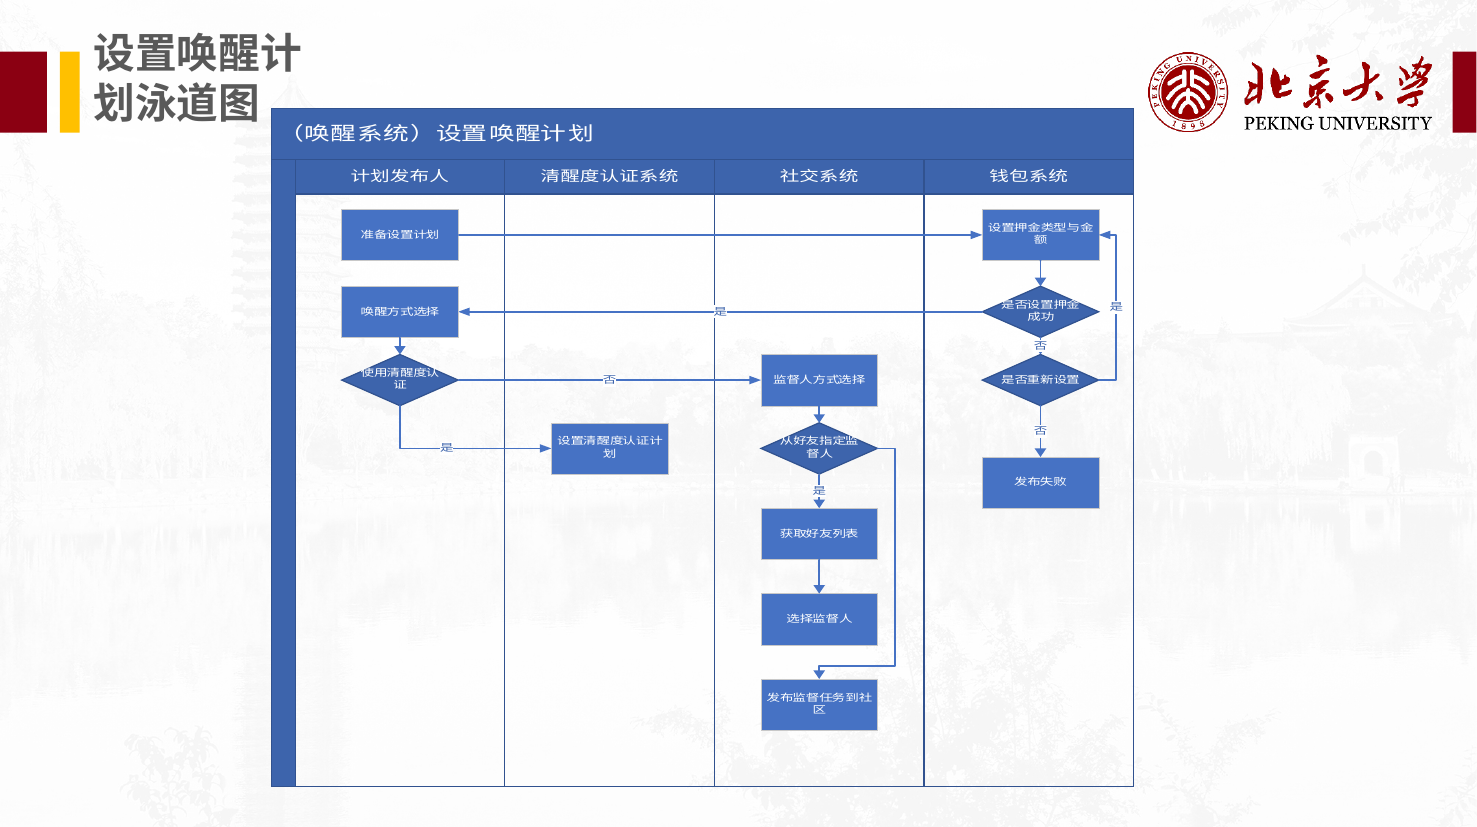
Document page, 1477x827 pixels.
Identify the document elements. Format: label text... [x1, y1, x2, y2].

text_box [0, 50, 49, 135]
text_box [268, 106, 1150, 788]
text_box [58, 50, 82, 135]
text_box 设置唤醒计划泳道图 [93, 27, 328, 128]
text_box [1450, 50, 1477, 135]
picture [0, 0, 1477, 827]
